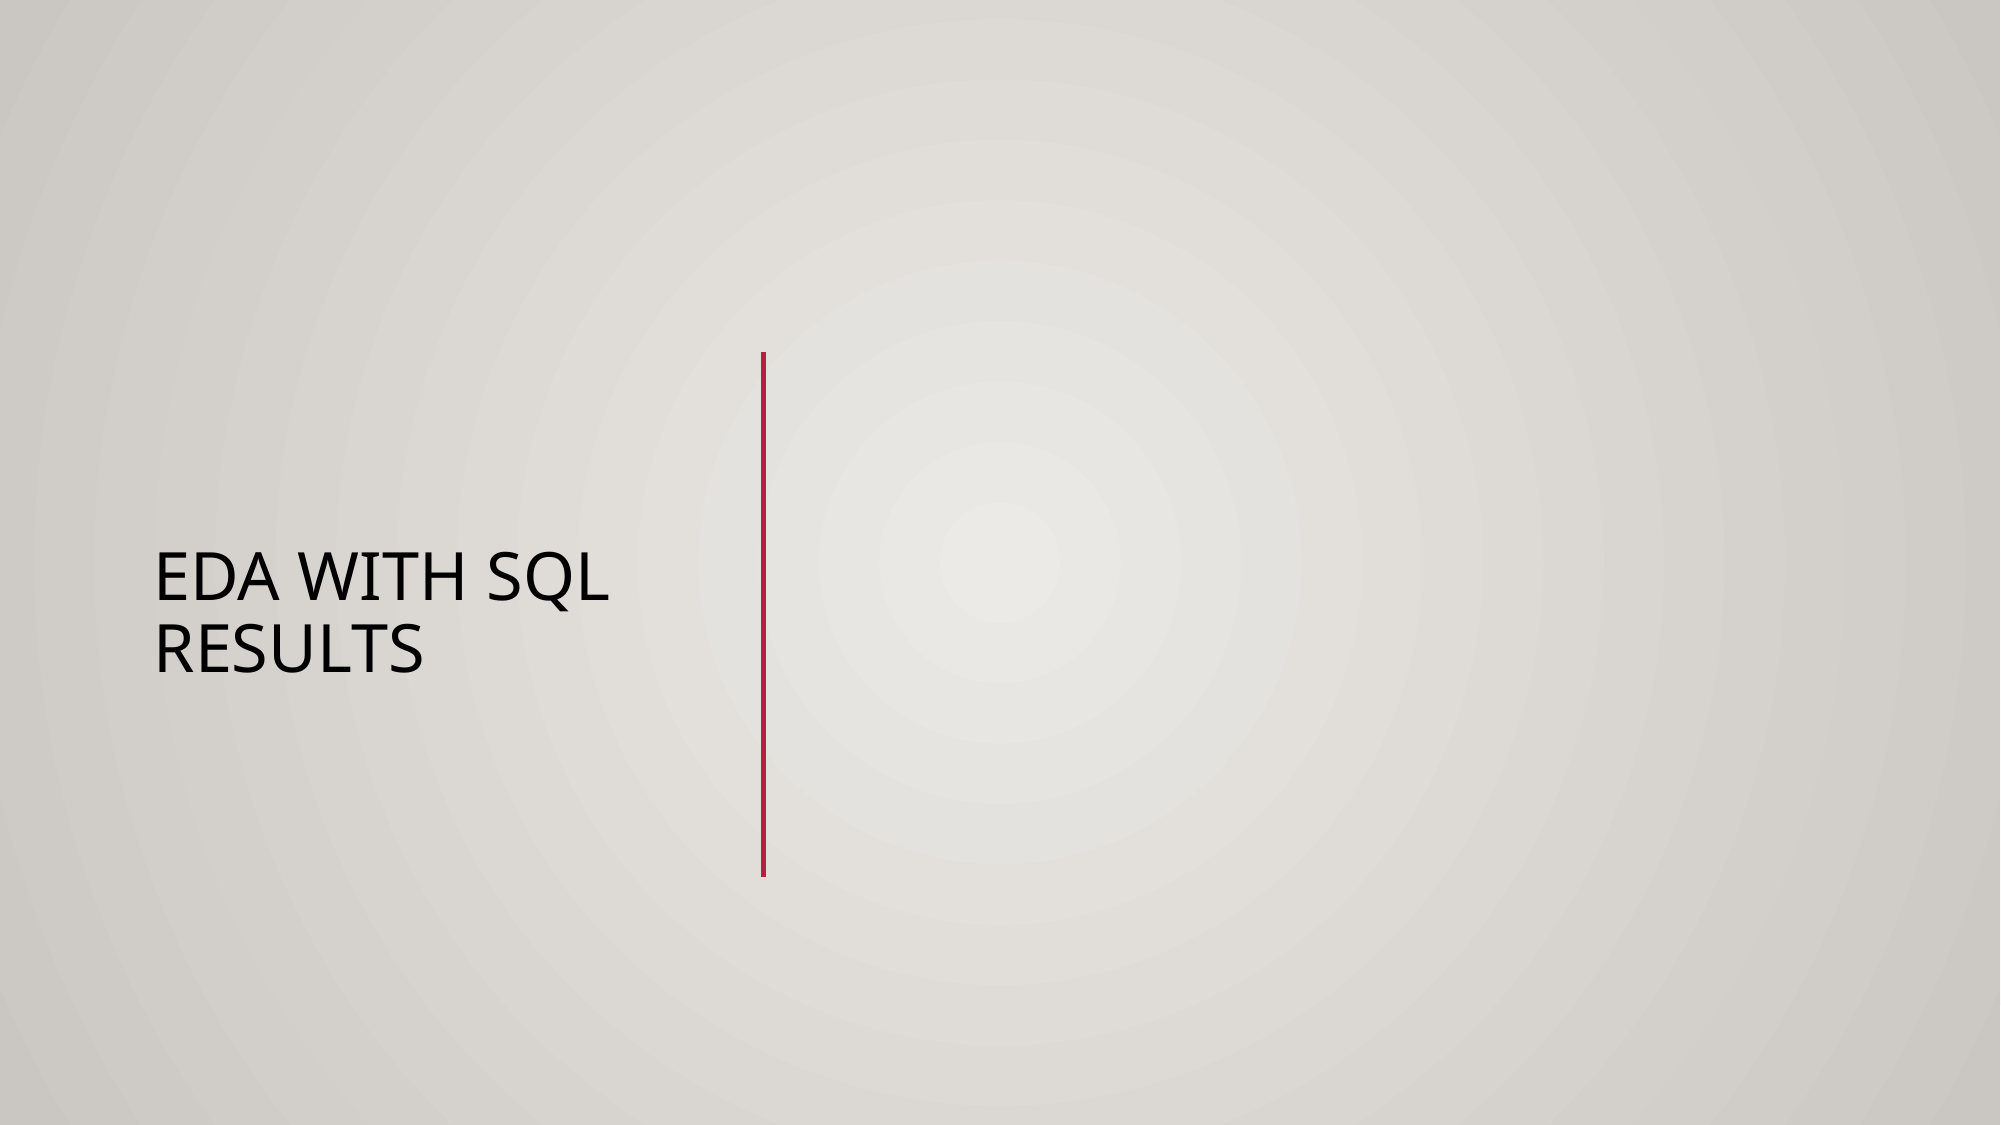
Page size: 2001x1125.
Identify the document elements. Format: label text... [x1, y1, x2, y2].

title EDA WITH SQL RESULTS [138, 262, 720, 968]
text_box [0, 0, 2000, 1125]
